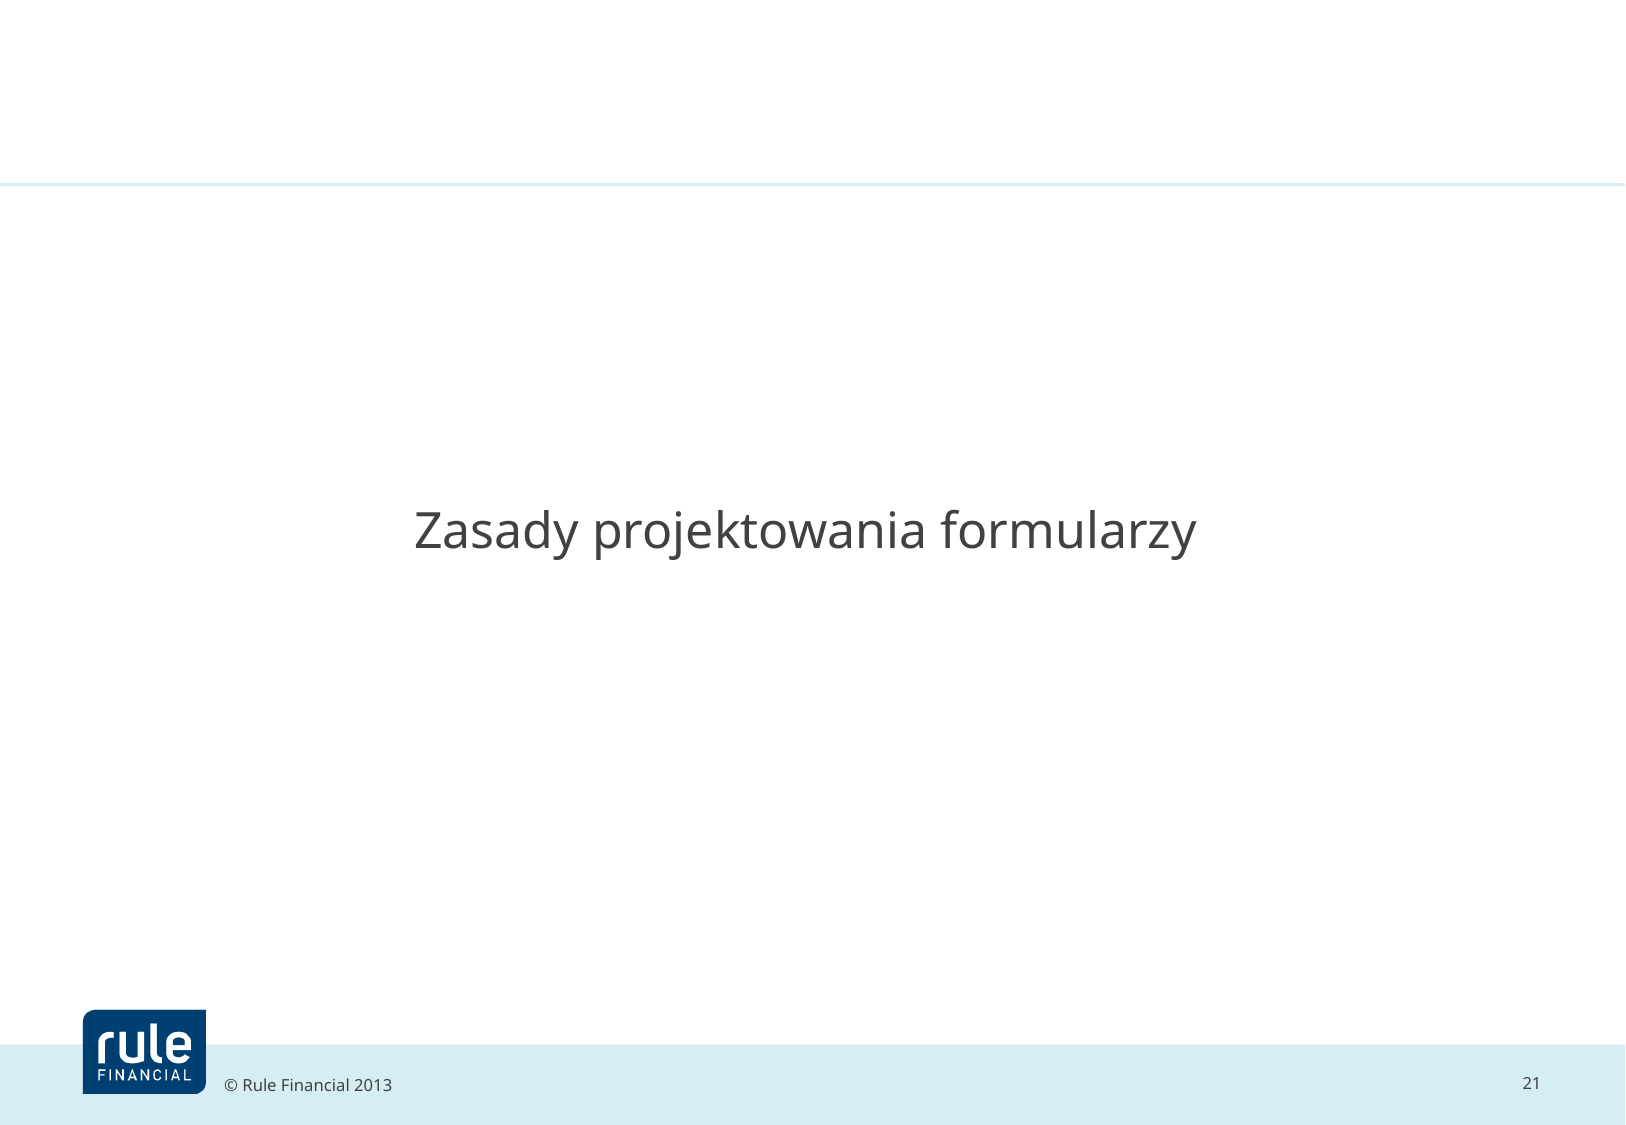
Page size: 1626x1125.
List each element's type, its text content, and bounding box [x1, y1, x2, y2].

picture [82, 1009, 236, 1094]
list Zasady projektowania formularzy [82, 220, 1545, 988]
